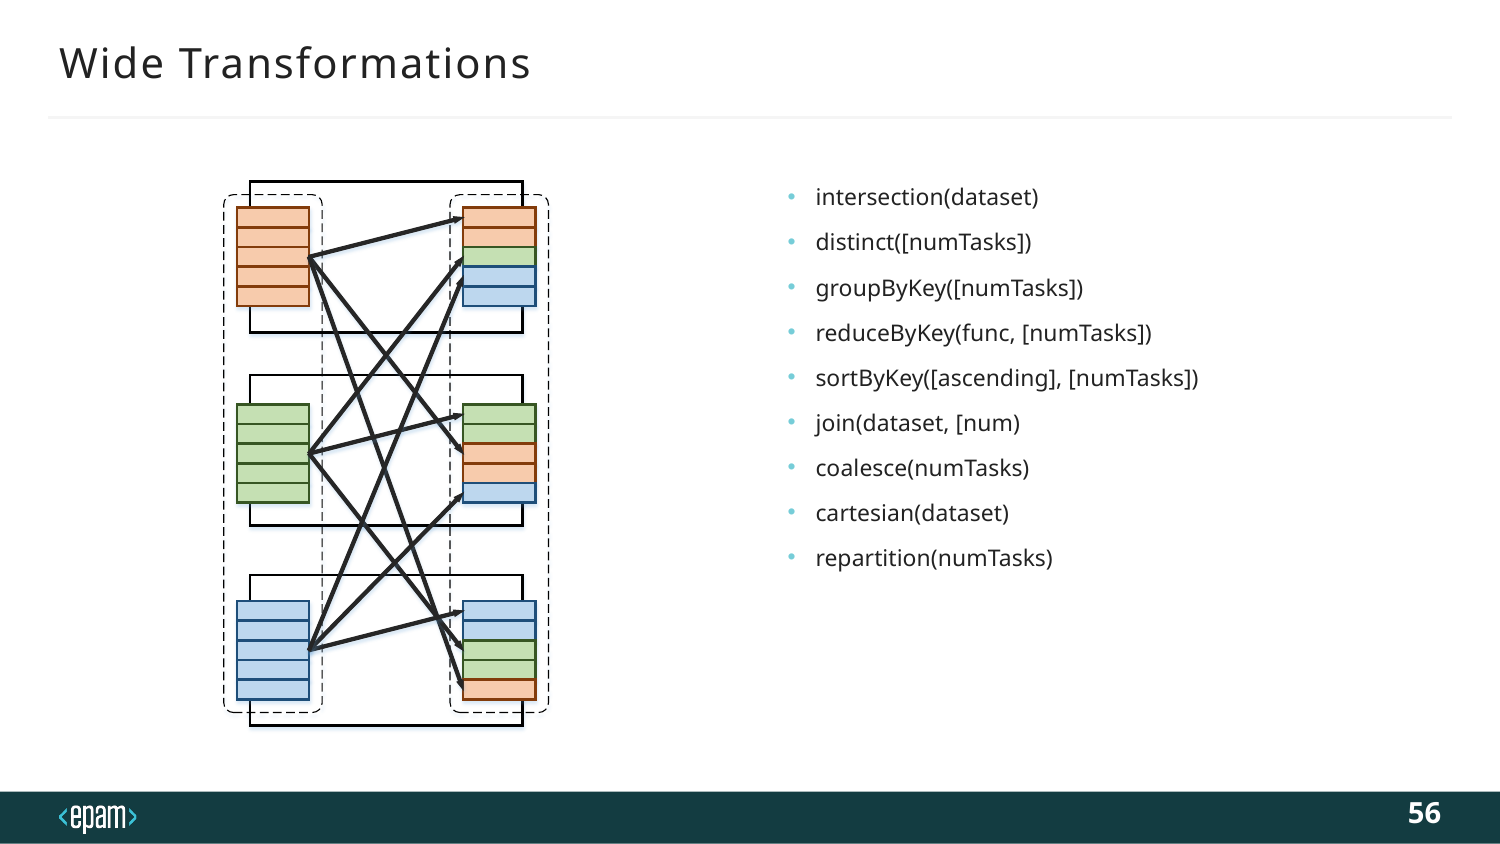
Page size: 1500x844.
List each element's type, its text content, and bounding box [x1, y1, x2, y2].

slide_number 56 [1216, 791, 1442, 844]
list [217, 177, 554, 735]
list intersection(dataset) distinct([numTasks]) groupByKey([numTasks]) reduceByKey(func, [numTasks]) sortByKey([ascending], [numTasks]) join(dataset, [num) coalesce(numTasks) cartesian(dataset) repartition(numTasks) [787, 177, 1442, 735]
title Wide Transformations [59, 37, 1442, 87]
